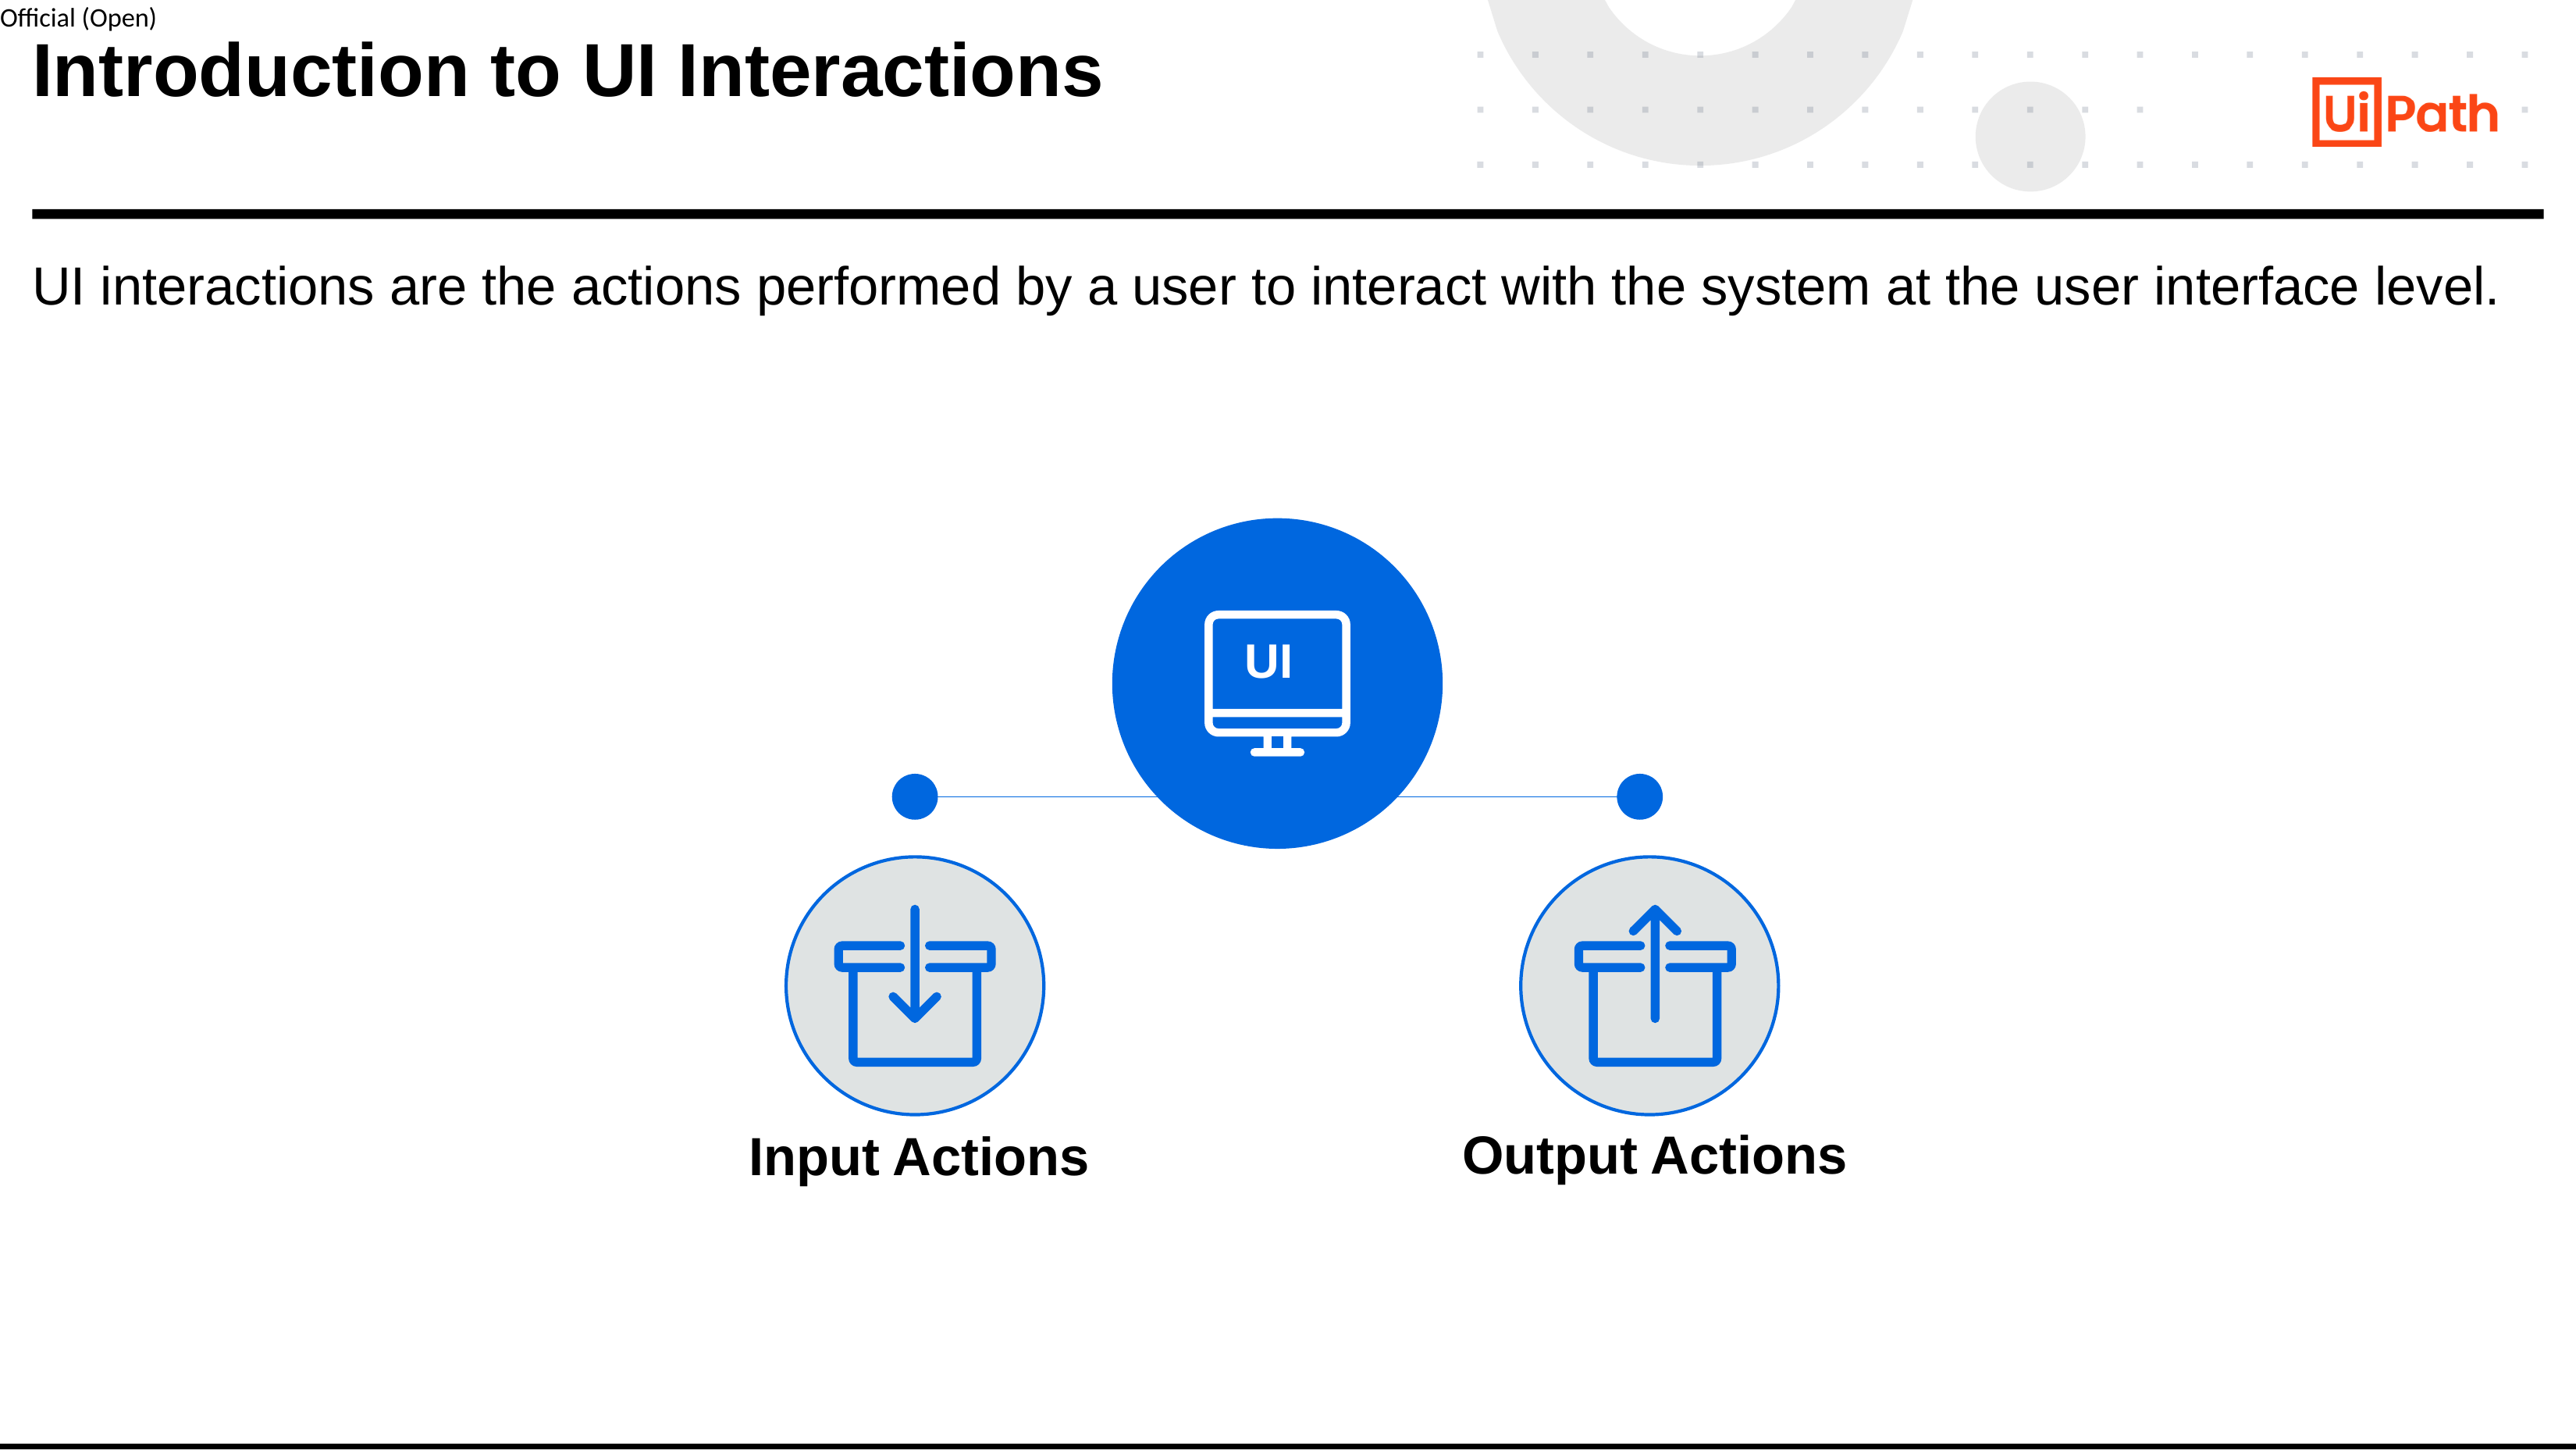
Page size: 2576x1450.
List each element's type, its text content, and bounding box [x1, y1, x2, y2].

text_box [889, 905, 941, 1023]
text_box [1521, 857, 1779, 1113]
list UI interactions are the actions performed by a user to interact with the system at the user interface level. [32, 258, 2544, 395]
text_box Input Actions [727, 1116, 1112, 1192]
text_box [1617, 773, 1663, 820]
text_box [1629, 905, 1681, 1023]
picture [2312, 77, 2514, 147]
text_box Output Actions [1433, 1113, 1877, 1191]
text_box [1205, 611, 1350, 756]
text_box [1157, 797, 1398, 850]
text_box [834, 942, 995, 1067]
text_box [786, 857, 1044, 1115]
text_box UI [1233, 624, 1305, 693]
text_box [891, 773, 938, 820]
text_box [1112, 518, 1443, 796]
title Introduction to UI Interactions [32, 31, 1448, 206]
text_box [1574, 942, 1735, 1067]
